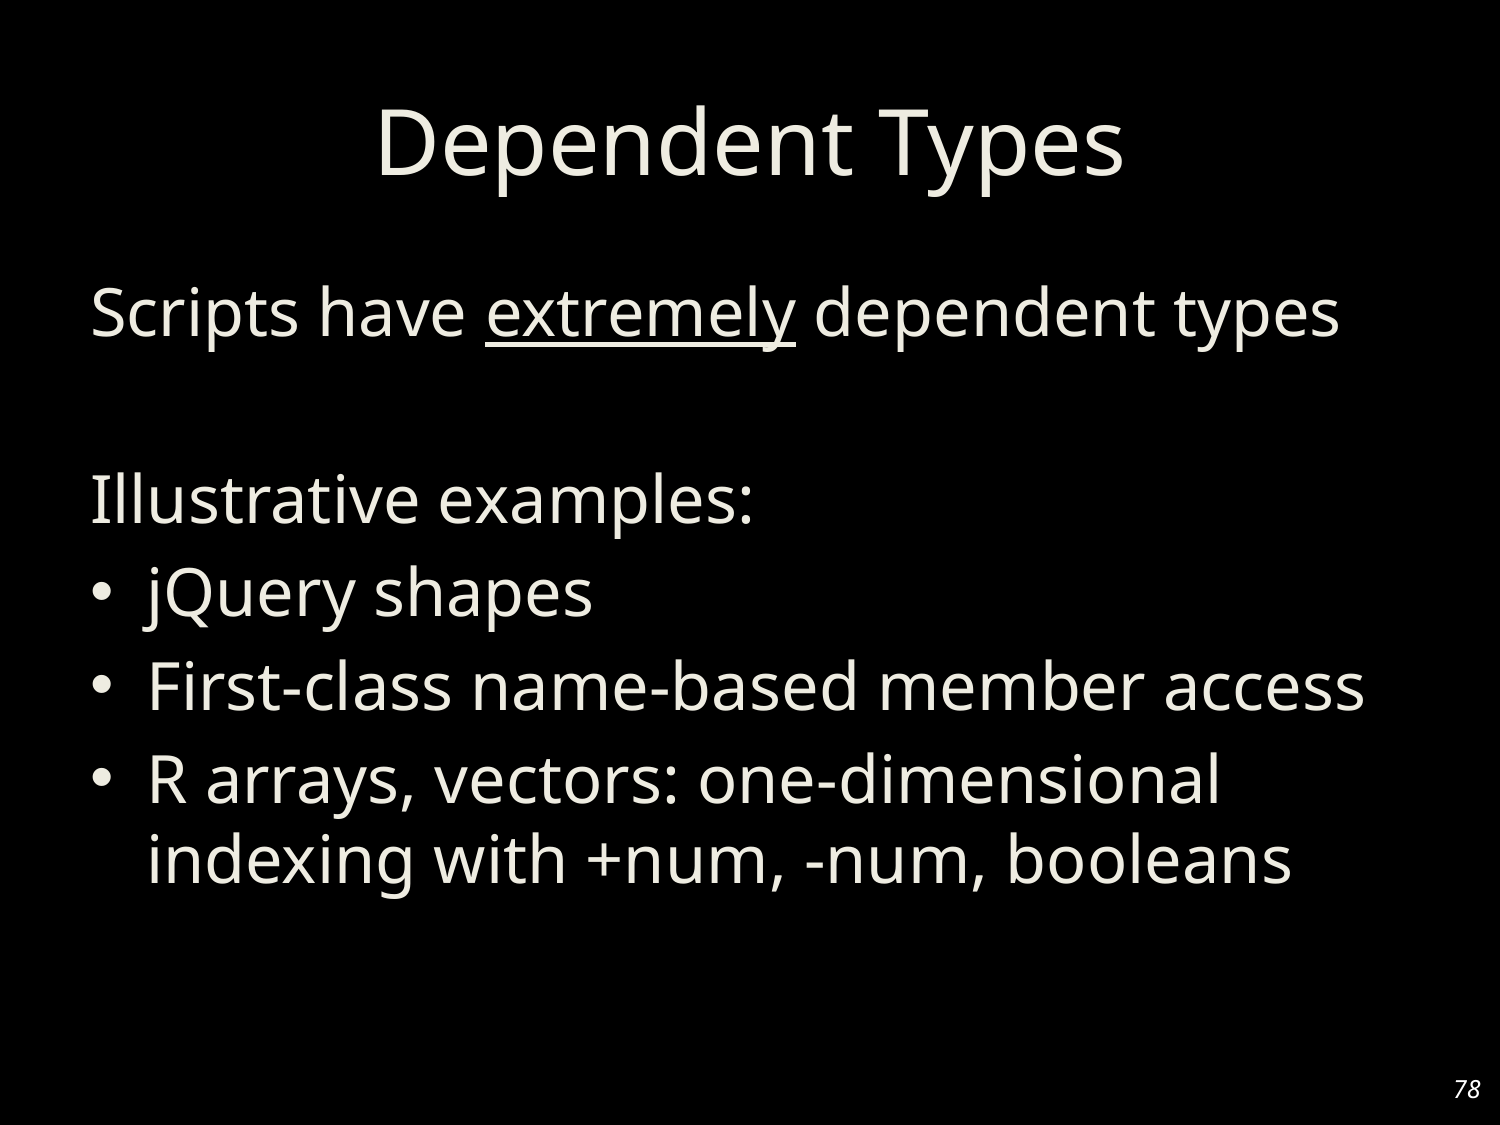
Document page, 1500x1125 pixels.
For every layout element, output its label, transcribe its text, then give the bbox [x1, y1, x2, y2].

title Dependent Types [75, 45, 1425, 233]
slide_number 78 [1145, 1060, 1496, 1121]
list Scripts have extremely dependent types Illustrative examples: jQuery shapes First-class name-based member access R arrays, vectors: one-dimensional indexing with +num, -num, booleans [75, 262, 1425, 1005]
